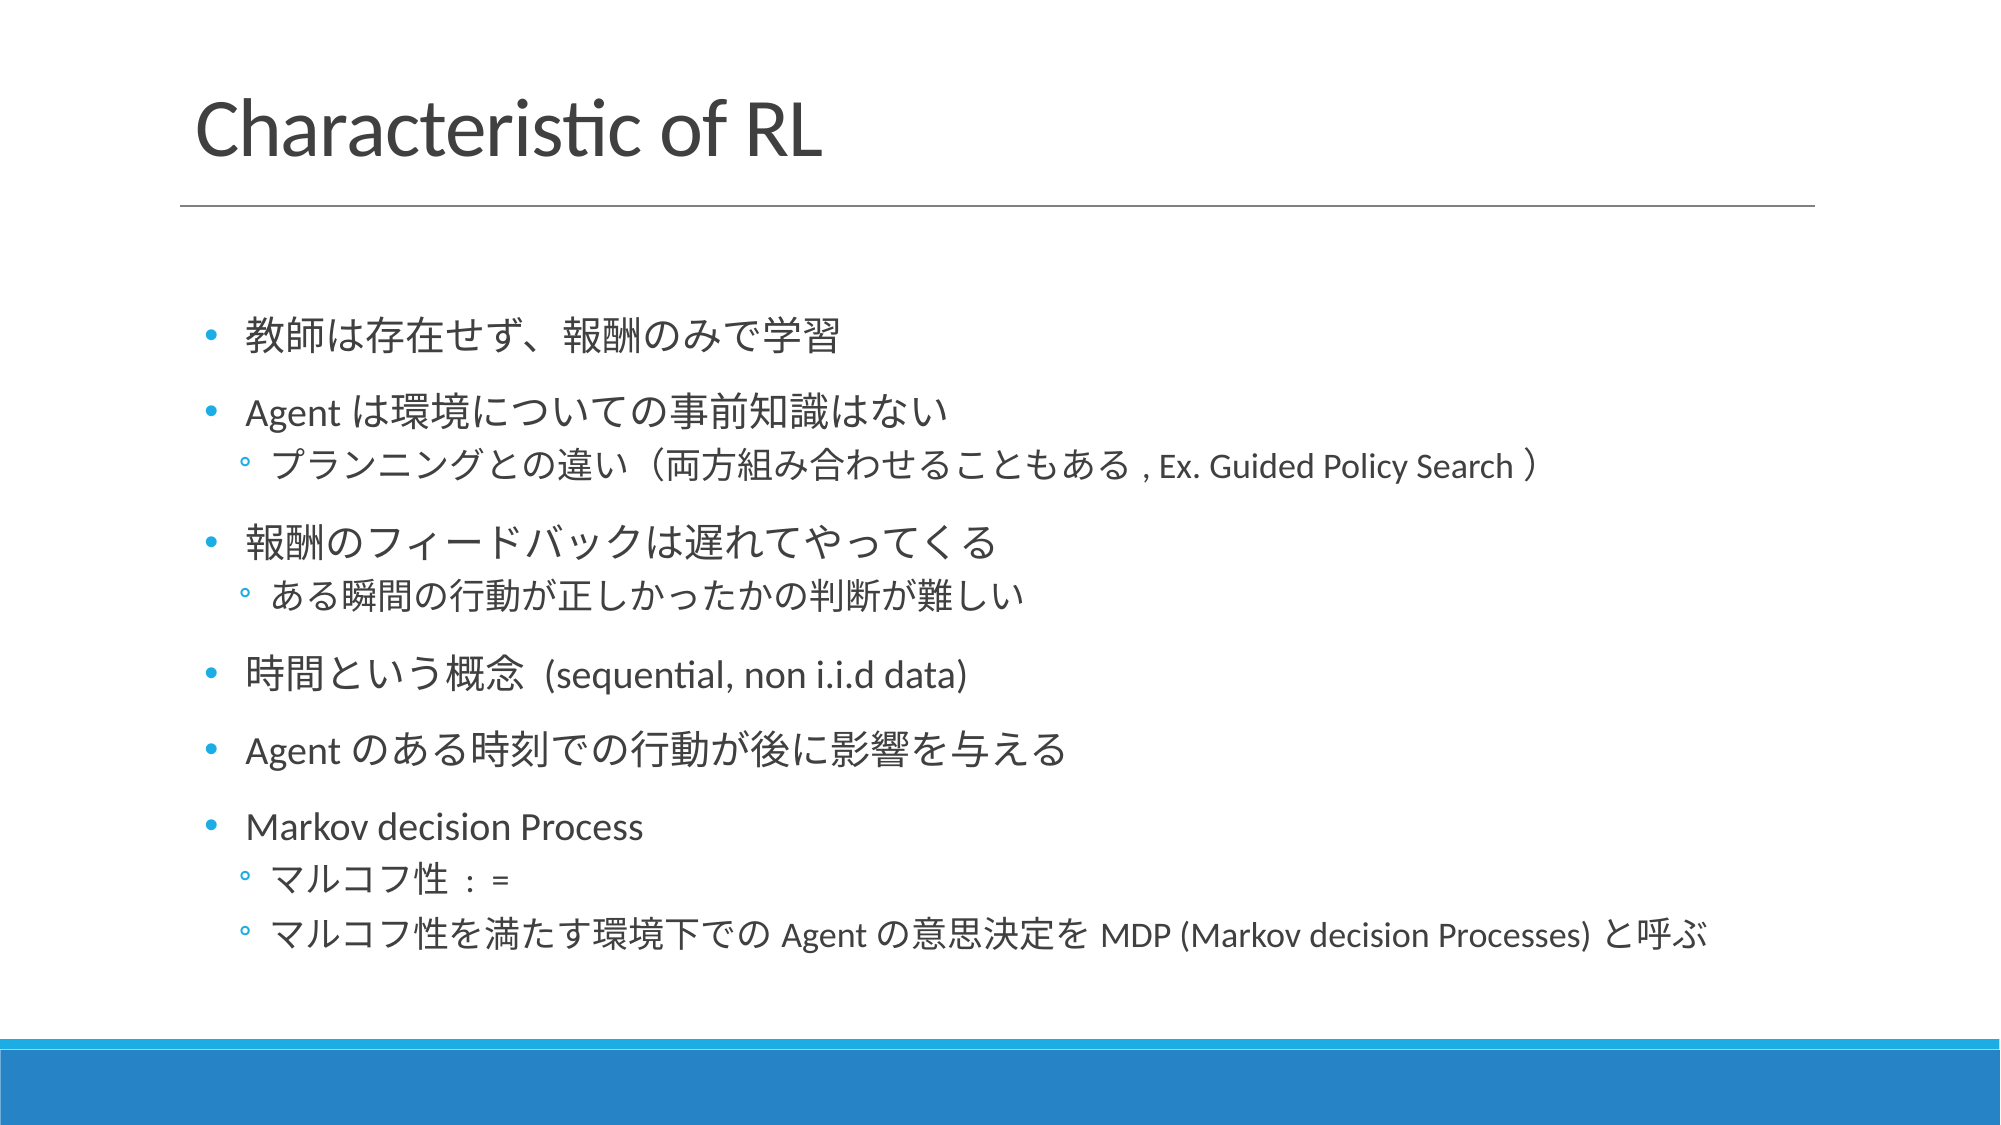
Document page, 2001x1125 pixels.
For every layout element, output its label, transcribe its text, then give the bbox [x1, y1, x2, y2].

title Characteristic of RL [180, 44, 1830, 181]
